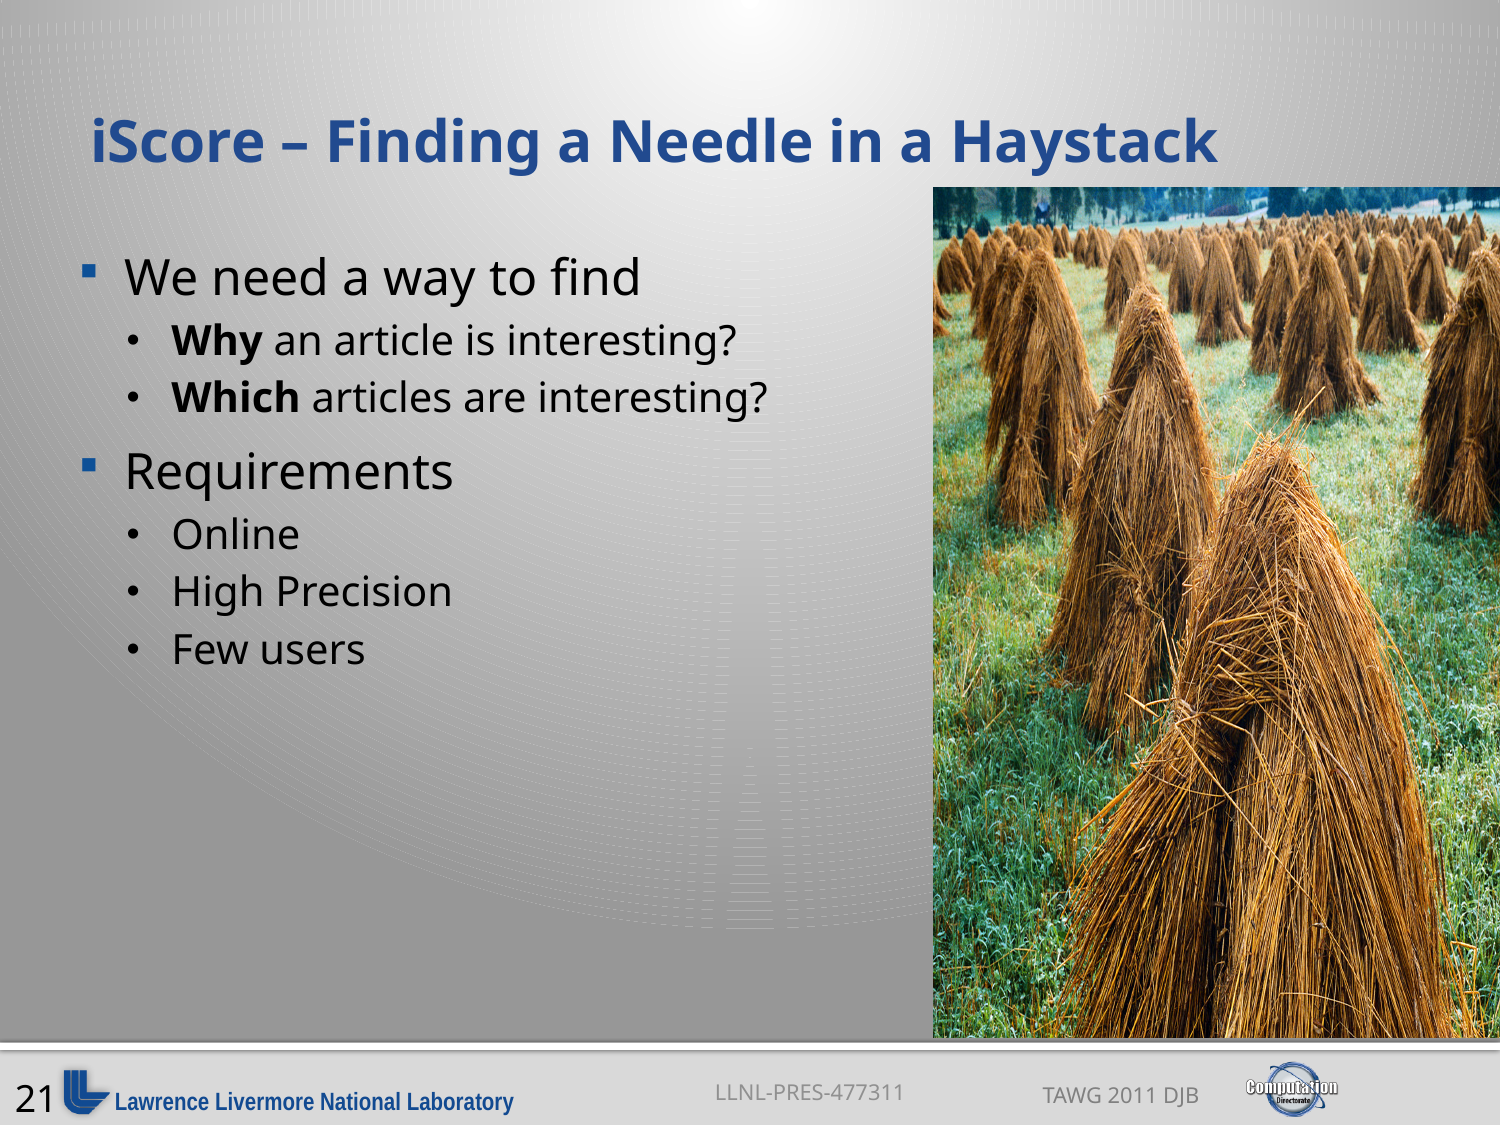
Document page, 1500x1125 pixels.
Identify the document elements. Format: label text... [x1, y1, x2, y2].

picture [933, 187, 1500, 1038]
list We need a way to find Why an article is interesting? Which articles are interesting? Requirements Online High Precision Few users [50, 237, 830, 1018]
picture [1273, 196, 1281, 203]
picture [1244, 1057, 1343, 1123]
picture [1493, 187, 1500, 194]
title iScore – Finding a Needle in a Haystack [75, 36, 1425, 242]
footer 21 [0, 1067, 708, 1125]
